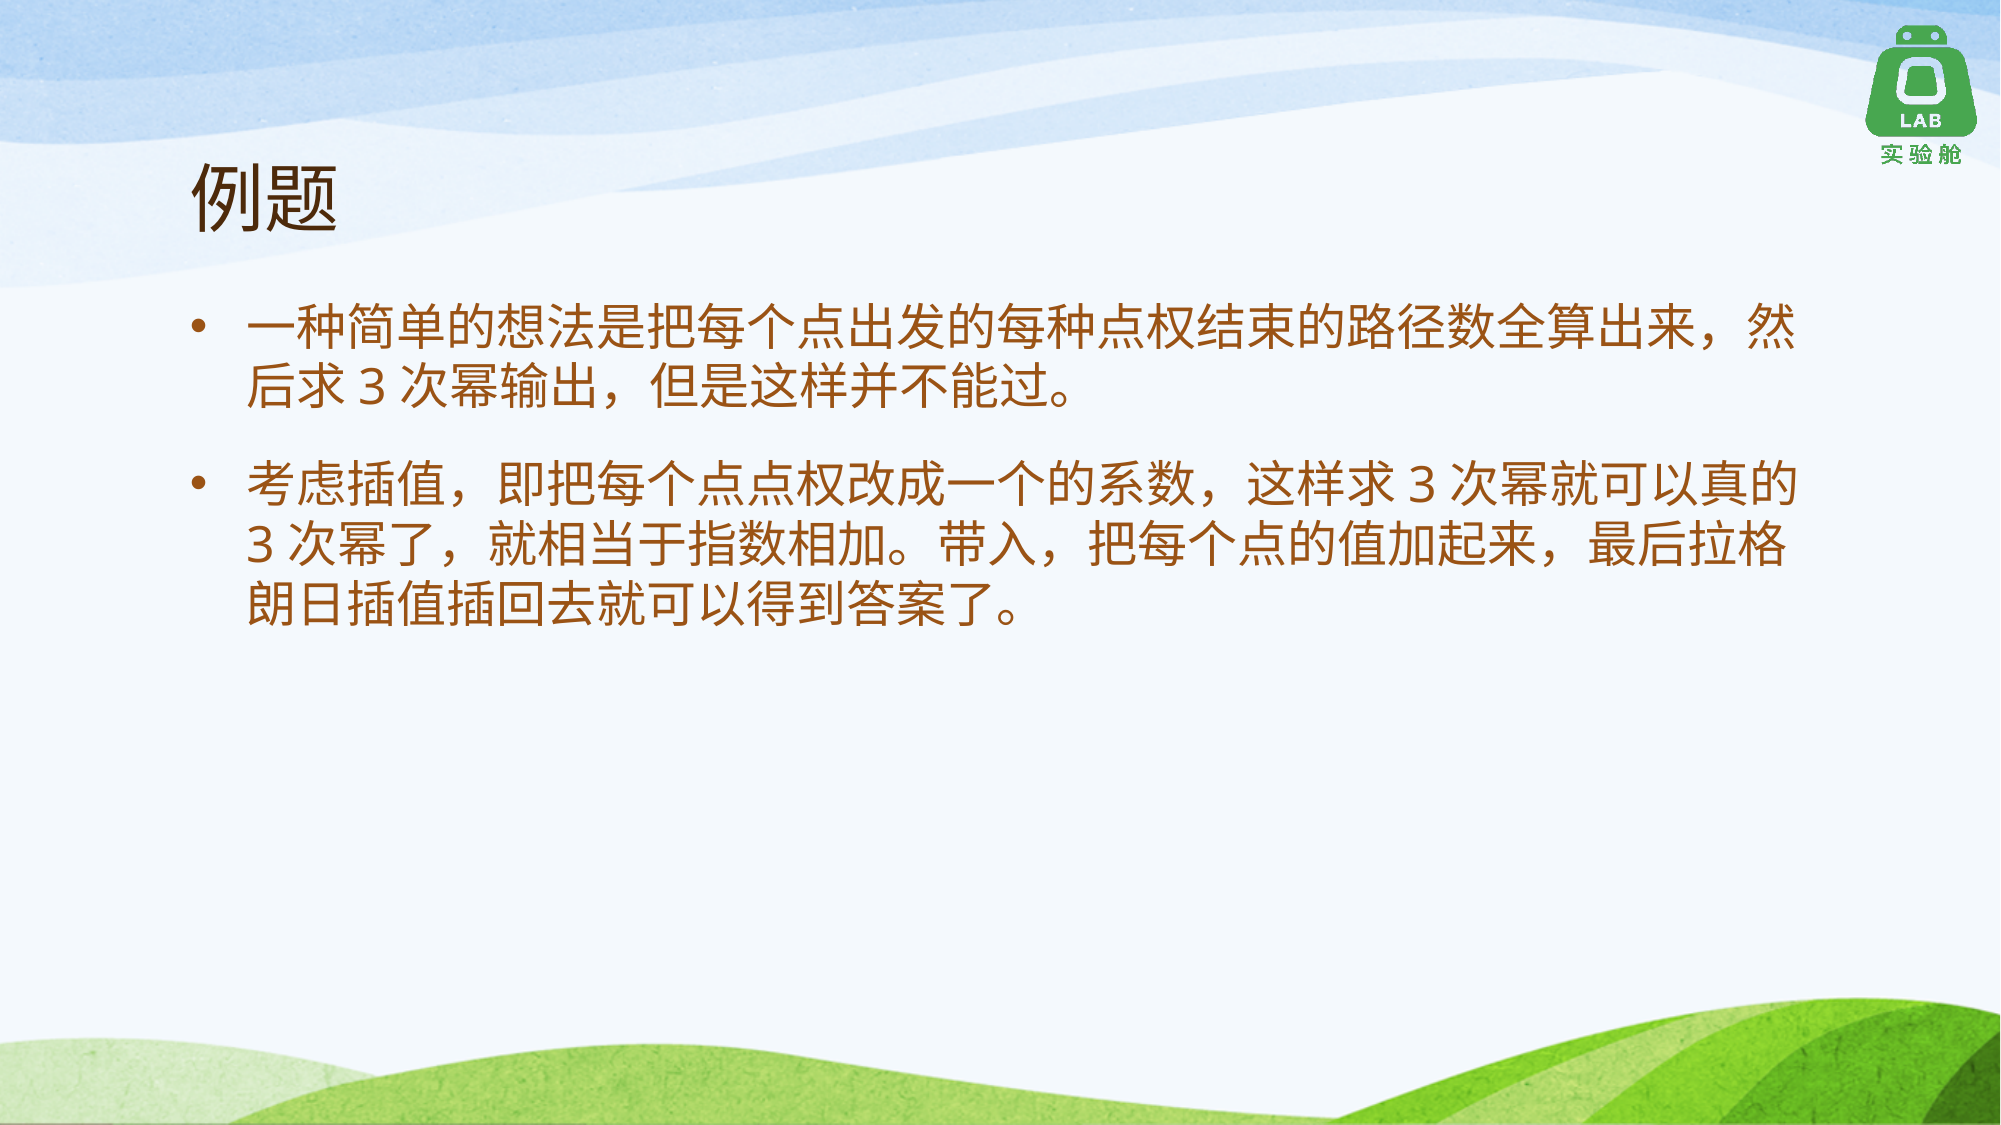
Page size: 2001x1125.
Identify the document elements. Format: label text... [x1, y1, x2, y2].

title 例题 [174, 50, 1825, 250]
picture [0, 0, 2001, 1125]
